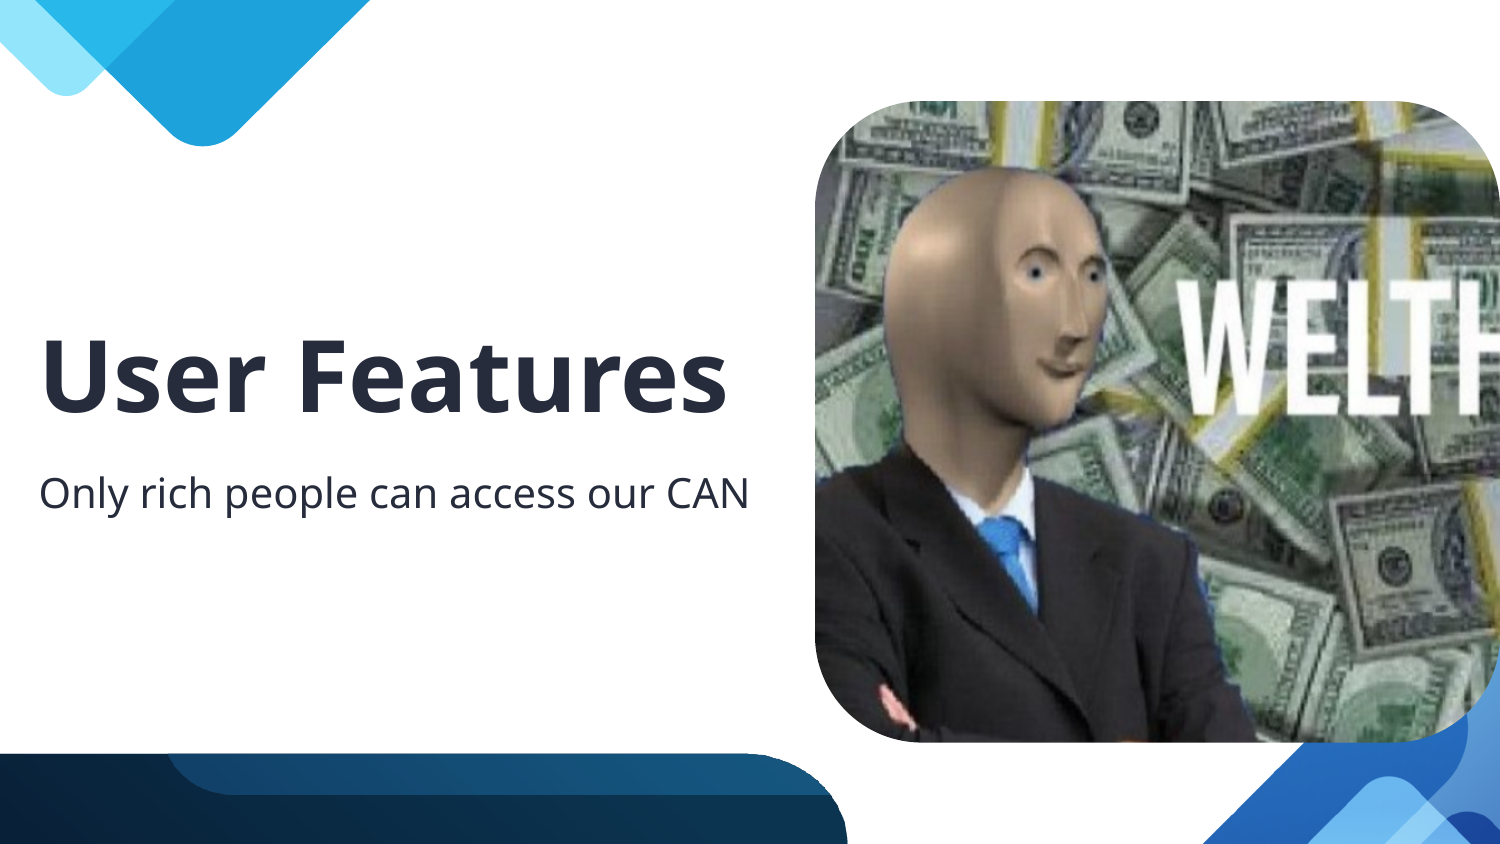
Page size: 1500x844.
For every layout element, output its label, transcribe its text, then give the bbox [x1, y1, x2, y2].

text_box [0, 0, 413, 152]
picture [0, 744, 898, 844]
title User Features [23, 297, 802, 452]
picture [814, 100, 1500, 844]
subtitle Only rich people can access our CAN [23, 452, 802, 576]
